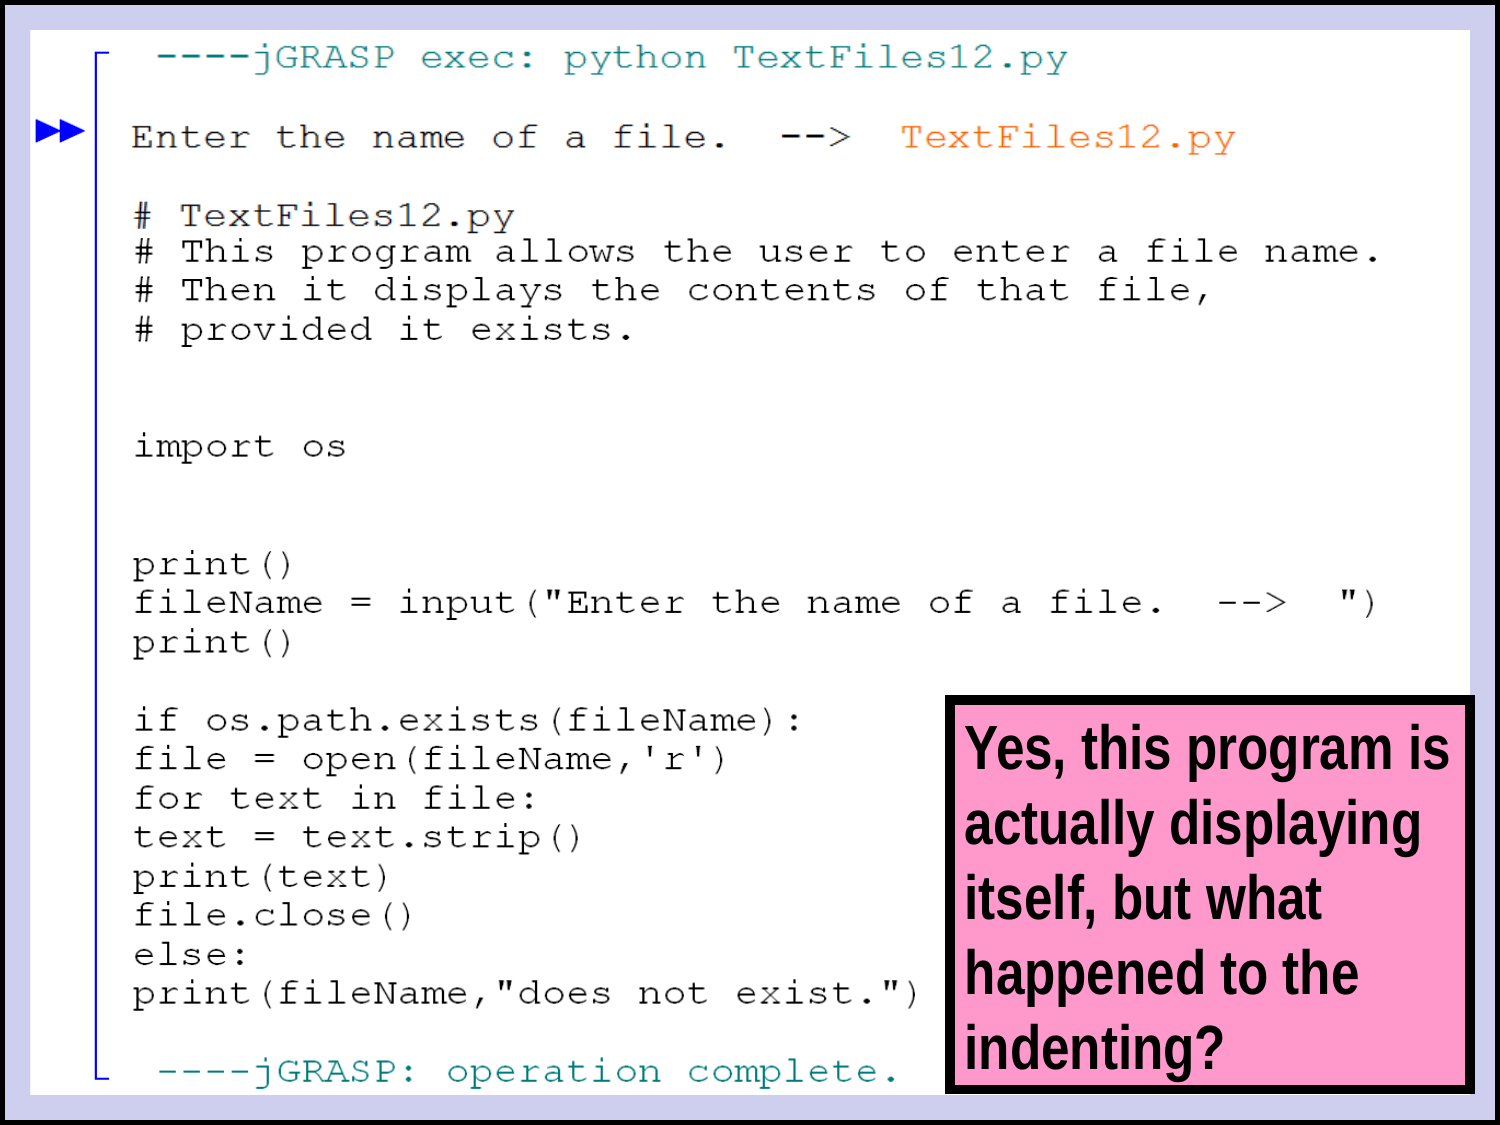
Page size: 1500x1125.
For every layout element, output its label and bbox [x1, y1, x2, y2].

text_box [29, 29, 1471, 1096]
